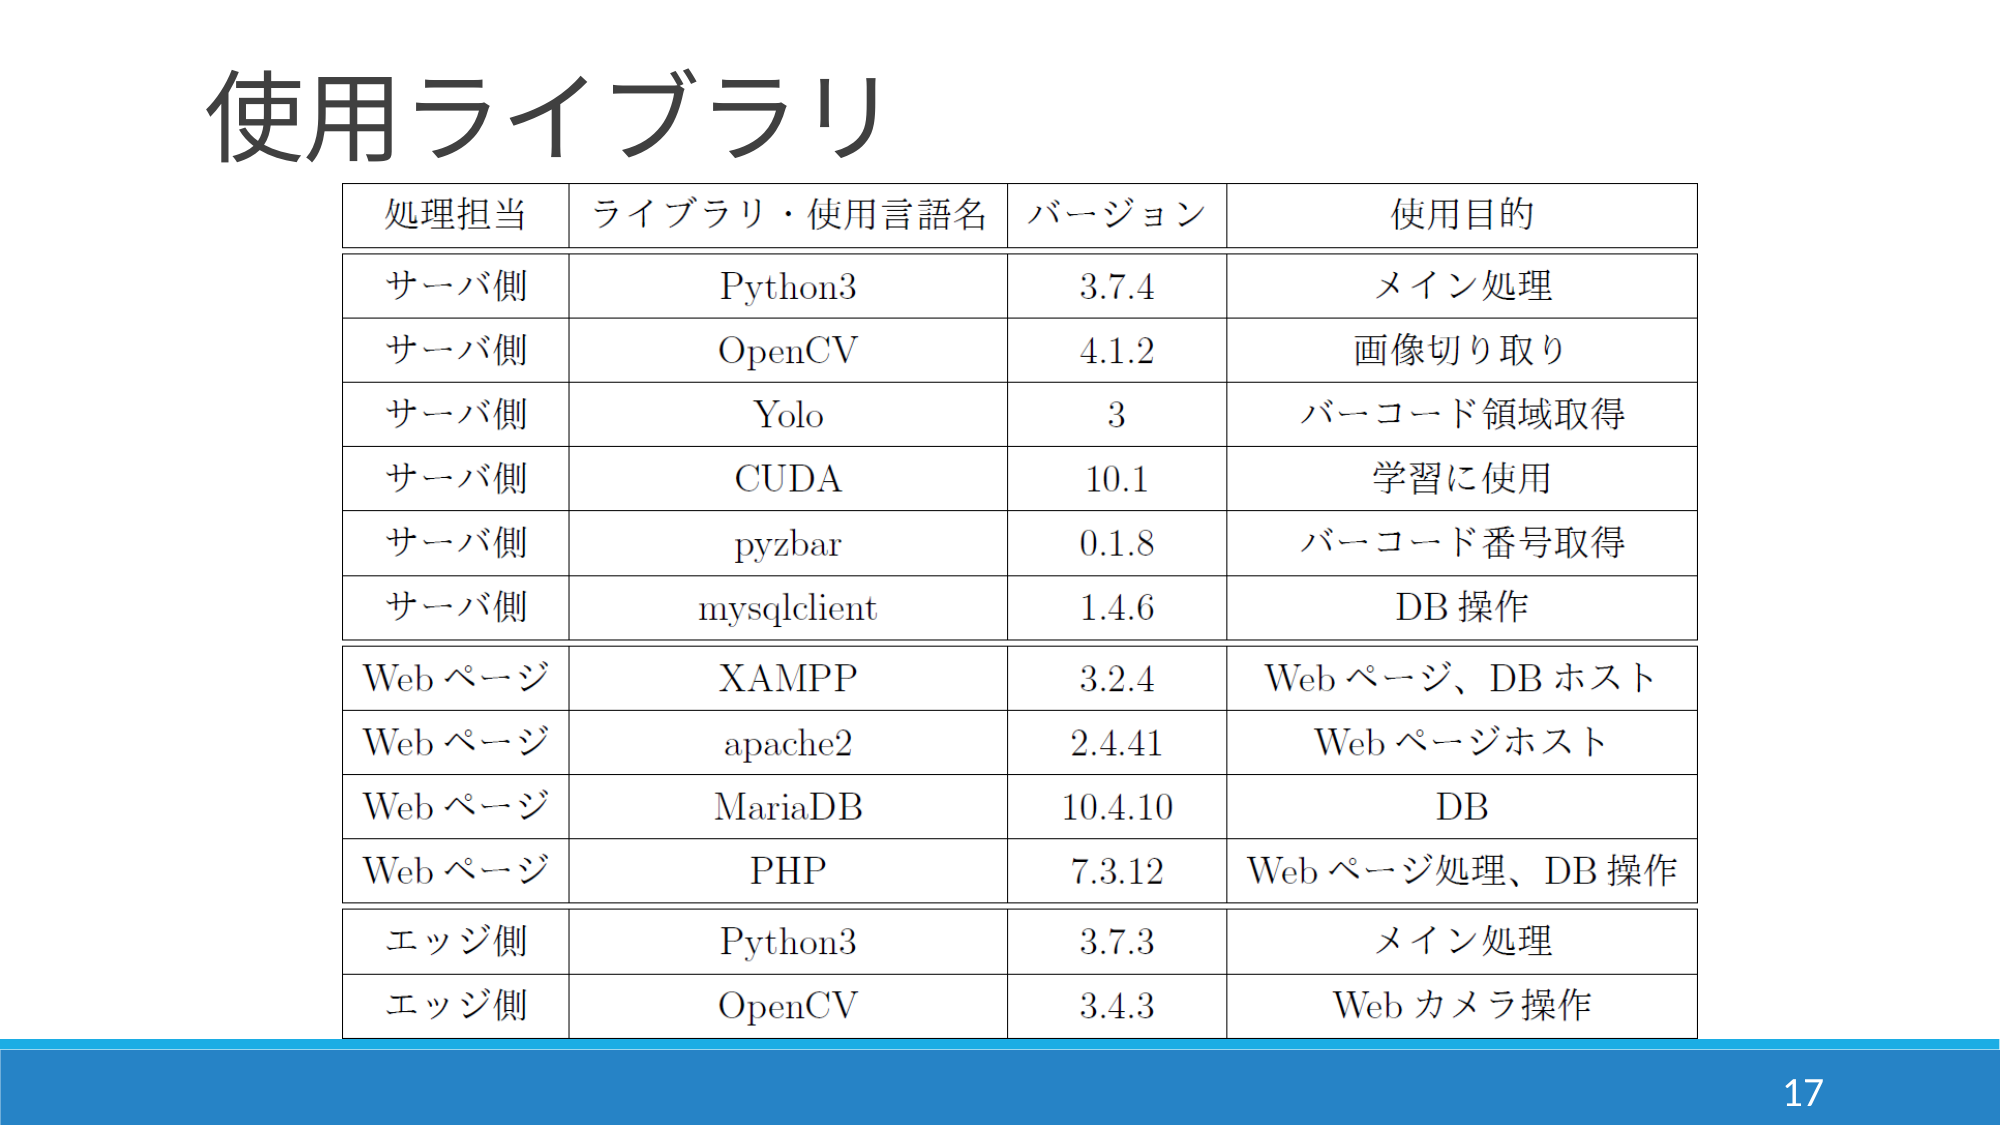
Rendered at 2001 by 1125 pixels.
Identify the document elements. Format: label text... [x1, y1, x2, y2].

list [341, 182, 1698, 1040]
slide_number 16 [1624, 1059, 1840, 1120]
title 使用ライブラリ [189, 31, 1735, 183]
